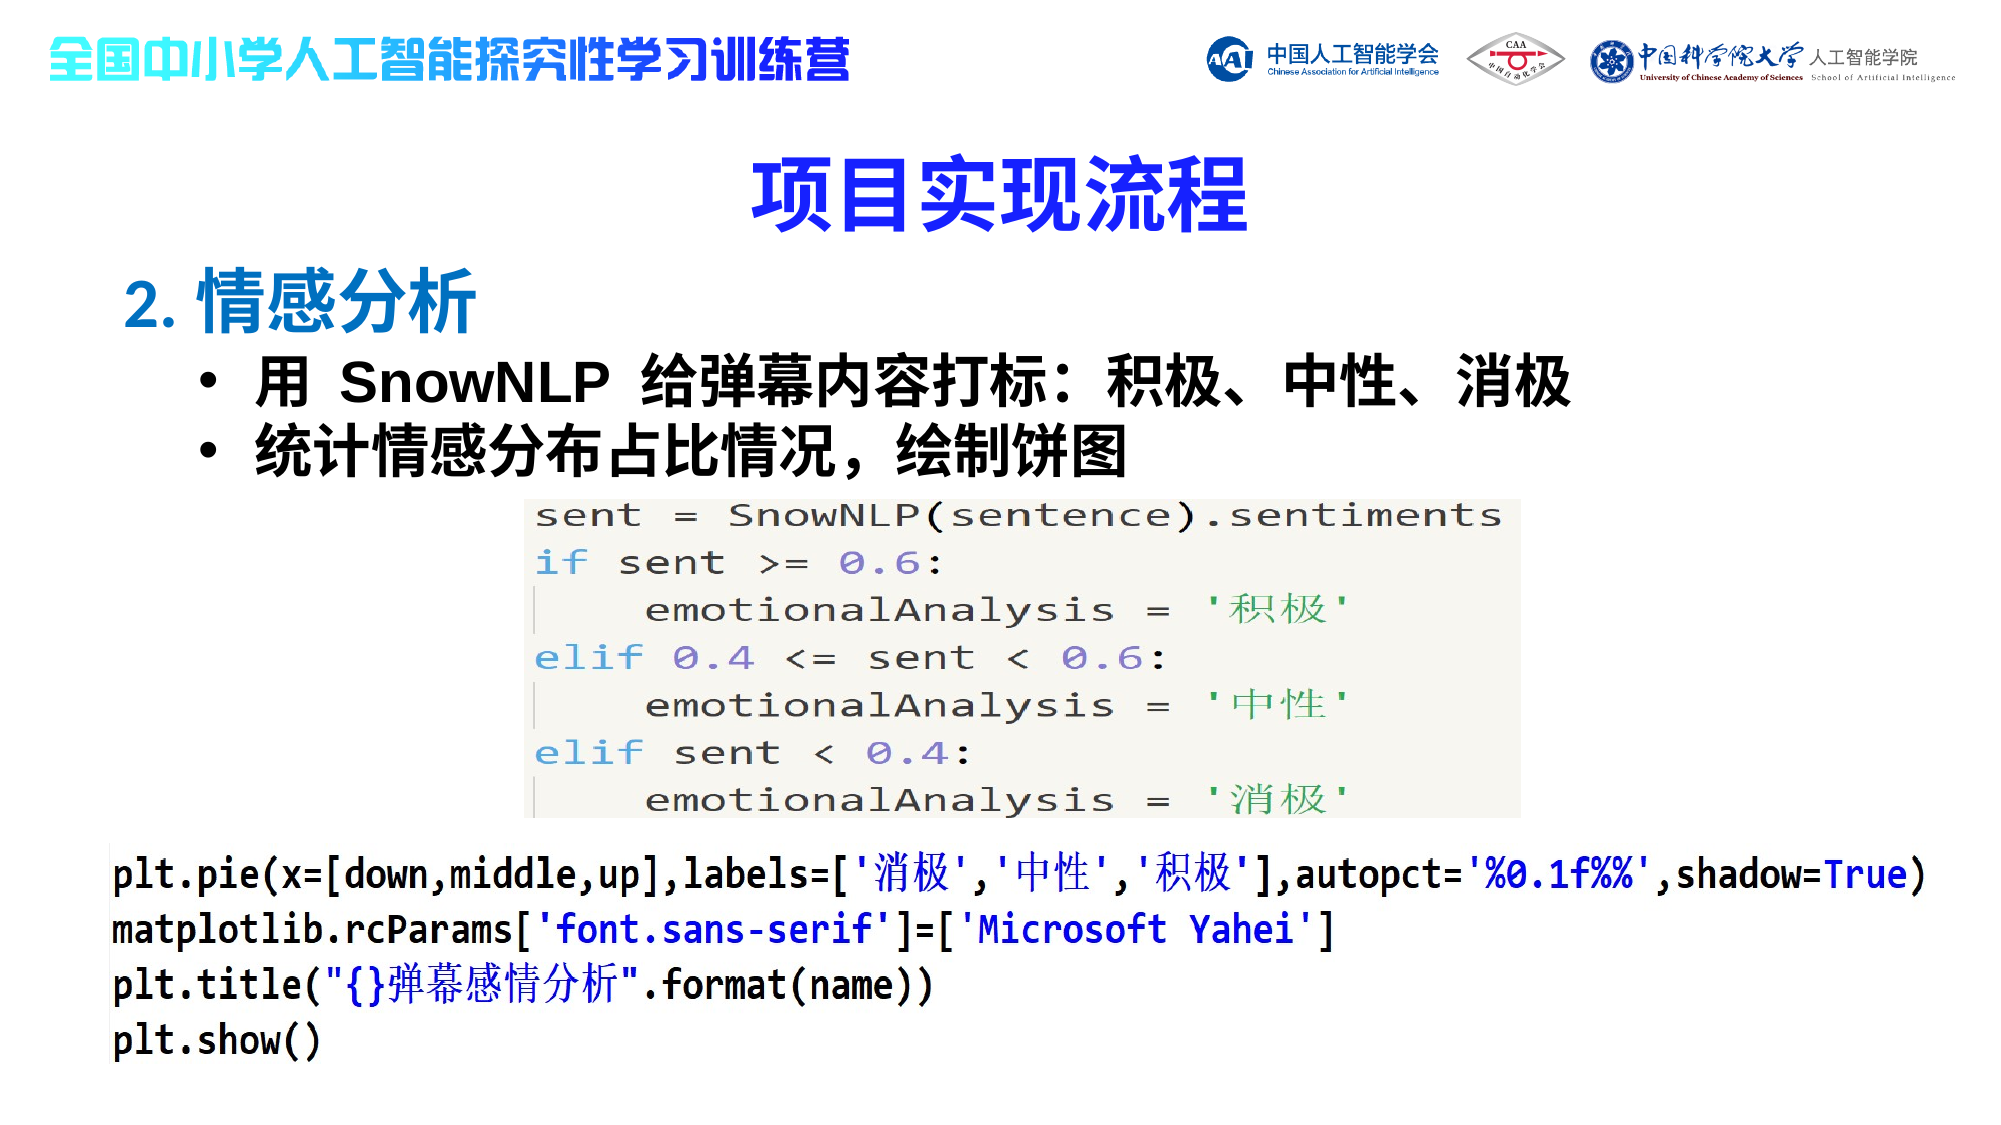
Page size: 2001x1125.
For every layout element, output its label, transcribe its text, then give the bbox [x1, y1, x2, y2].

text_box 用 SnowNLP 给弹幕内容打标：积极、中性、消极 统计情感分布占比情况，绘制饼图 [183, 337, 1807, 512]
picture [108, 843, 1936, 1064]
picture [1206, 36, 1441, 82]
picture [524, 499, 1521, 818]
text_box 2.情感分析 [109, 248, 551, 349]
picture [49, 36, 849, 81]
picture [1590, 34, 1959, 84]
text_box 项目实现流程 [137, 133, 1863, 263]
picture [1466, 32, 1566, 86]
